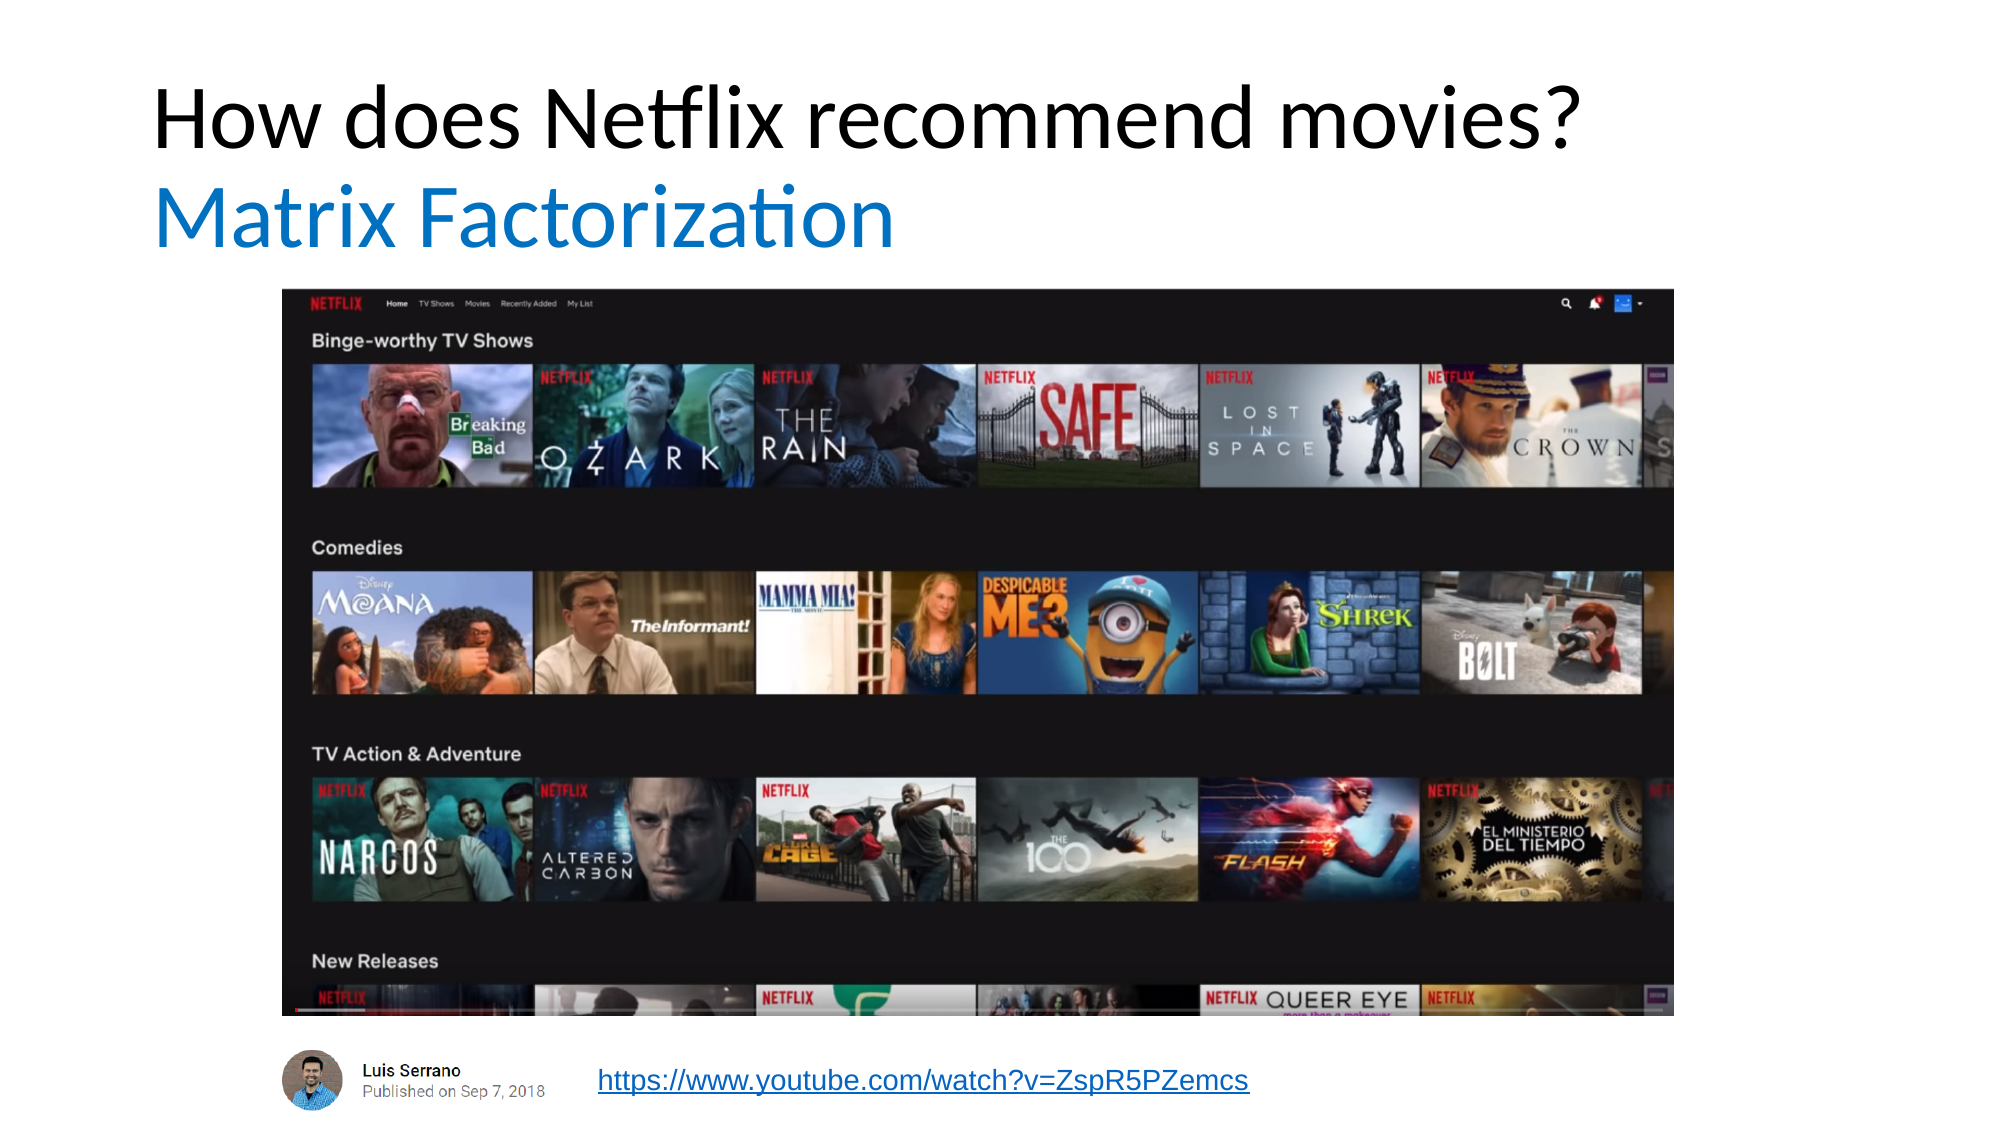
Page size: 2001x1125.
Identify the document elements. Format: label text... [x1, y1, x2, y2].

title How does Netflix recommend movies? Matrix Factorization [137, 59, 1863, 278]
text_box https://www.youtube.com/watch?v=ZspR5PZemcs [582, 1053, 1265, 1104]
picture [273, 1039, 554, 1119]
picture [282, 287, 1674, 1016]
